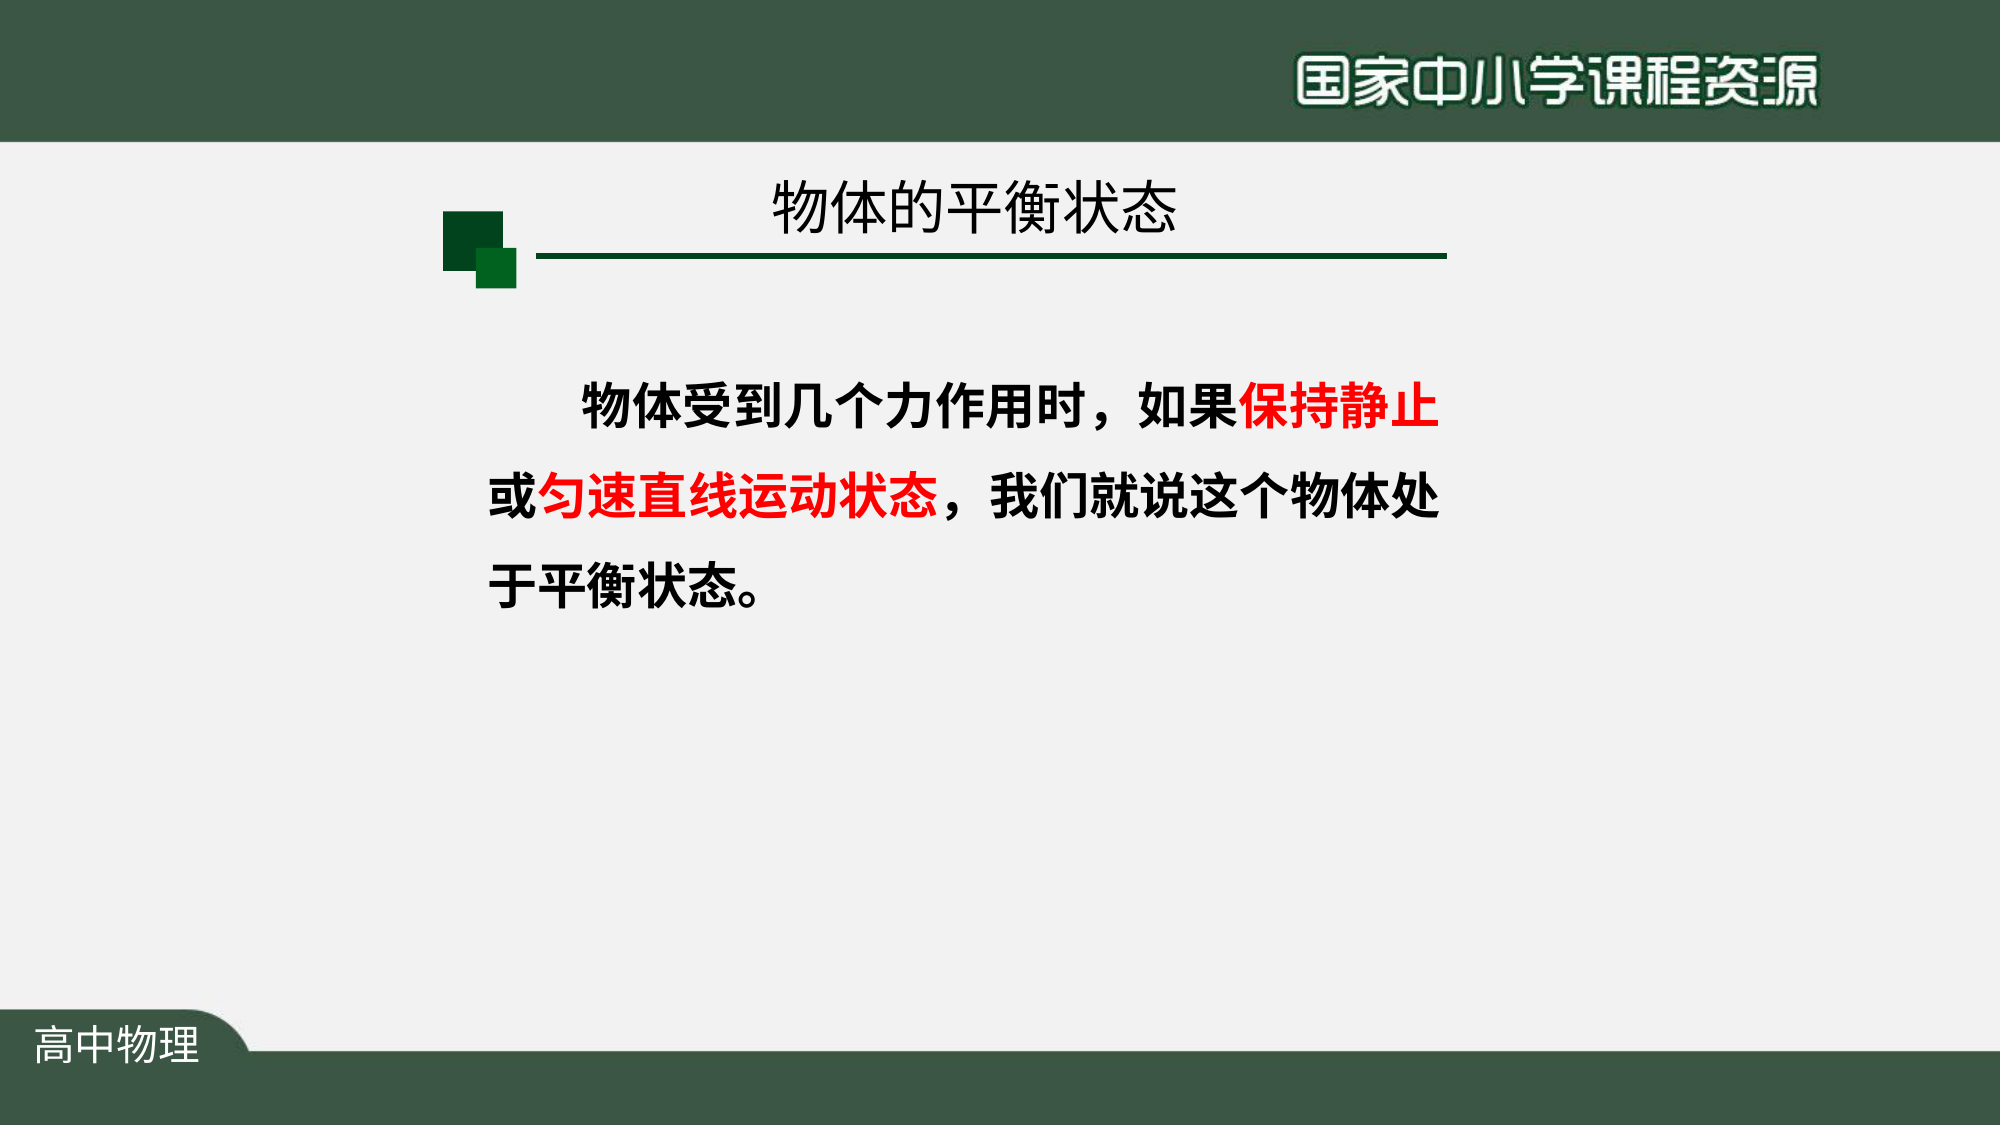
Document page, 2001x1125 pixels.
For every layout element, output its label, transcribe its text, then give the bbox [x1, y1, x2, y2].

text_box 物体受到几个力作用时，如果保持静止 或匀速直线运动状态，我们就说这个物体处 于平衡状态。 [485, 342, 1442, 615]
text_box [443, 211, 503, 271]
text_box 物体的平衡状态 [769, 169, 1182, 242]
text_box [475, 247, 517, 289]
footer 高中物理 [31, 1013, 202, 1125]
picture [0, 0, 2000, 1125]
